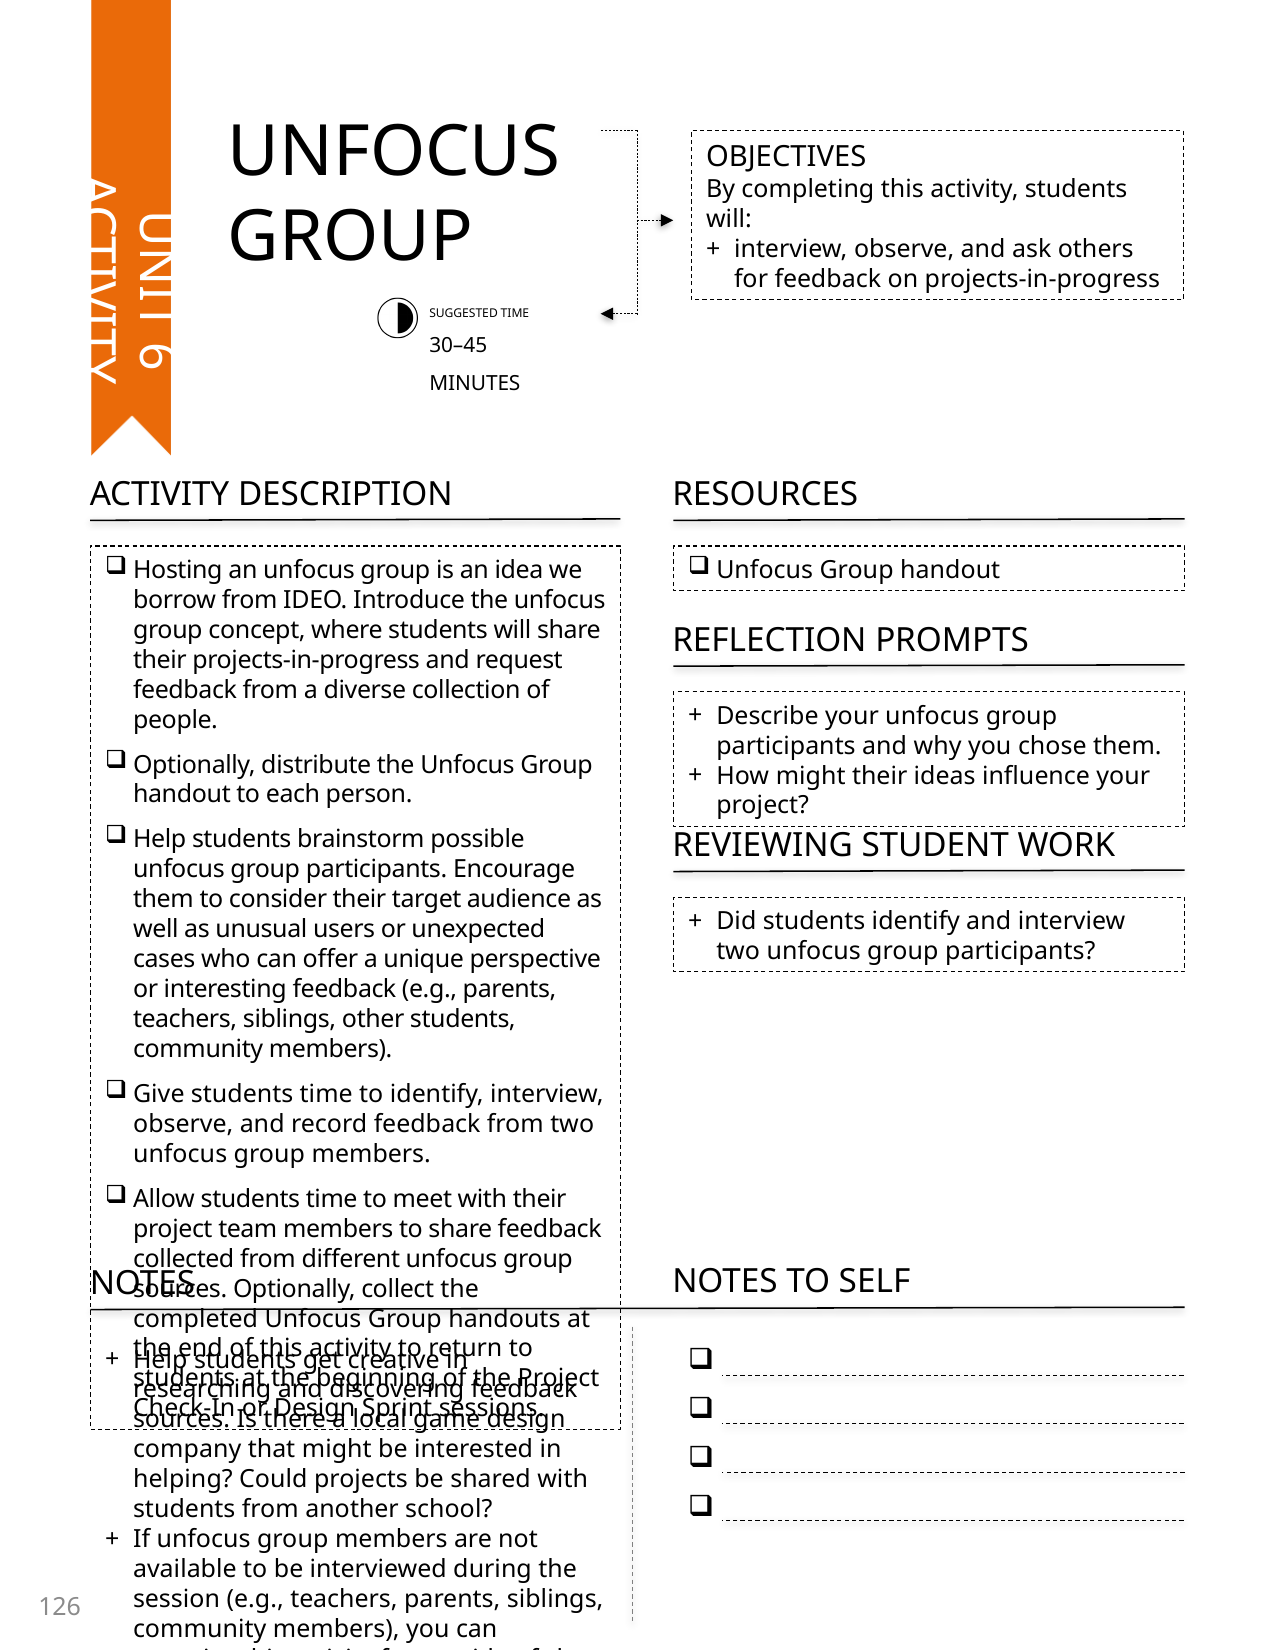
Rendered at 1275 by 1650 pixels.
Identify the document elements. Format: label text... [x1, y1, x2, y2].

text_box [673, 1347, 1185, 1539]
picture [371, 287, 426, 342]
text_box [74, 1251, 1201, 1310]
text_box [89, 0, 172, 459]
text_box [657, 464, 1201, 592]
text_box SUGGESTED TIME 30–45 MINUTES [414, 277, 594, 402]
text_box UNFOCUS GROUP [213, 97, 676, 283]
text_box Help students get creative in researching and discovering feedback sources. Is there a local game design company that might be interested in helping? Could projects be shared with students from another school? If unfocus group members are not available to be interviewed during the session (e.g., teachers, parents, siblings, community members), you can organize this activity for outside of class time or assign it as homework. [90, 1335, 621, 1650]
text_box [600, 130, 674, 315]
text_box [657, 610, 1201, 799]
text_box OBJECTIVES By completing this activity, students will: interview, observe, and ask others for feedback on projects-in-progress [691, 130, 1184, 300]
slide_number 126 [23, 1561, 321, 1650]
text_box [74, 464, 621, 1137]
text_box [657, 815, 1201, 974]
